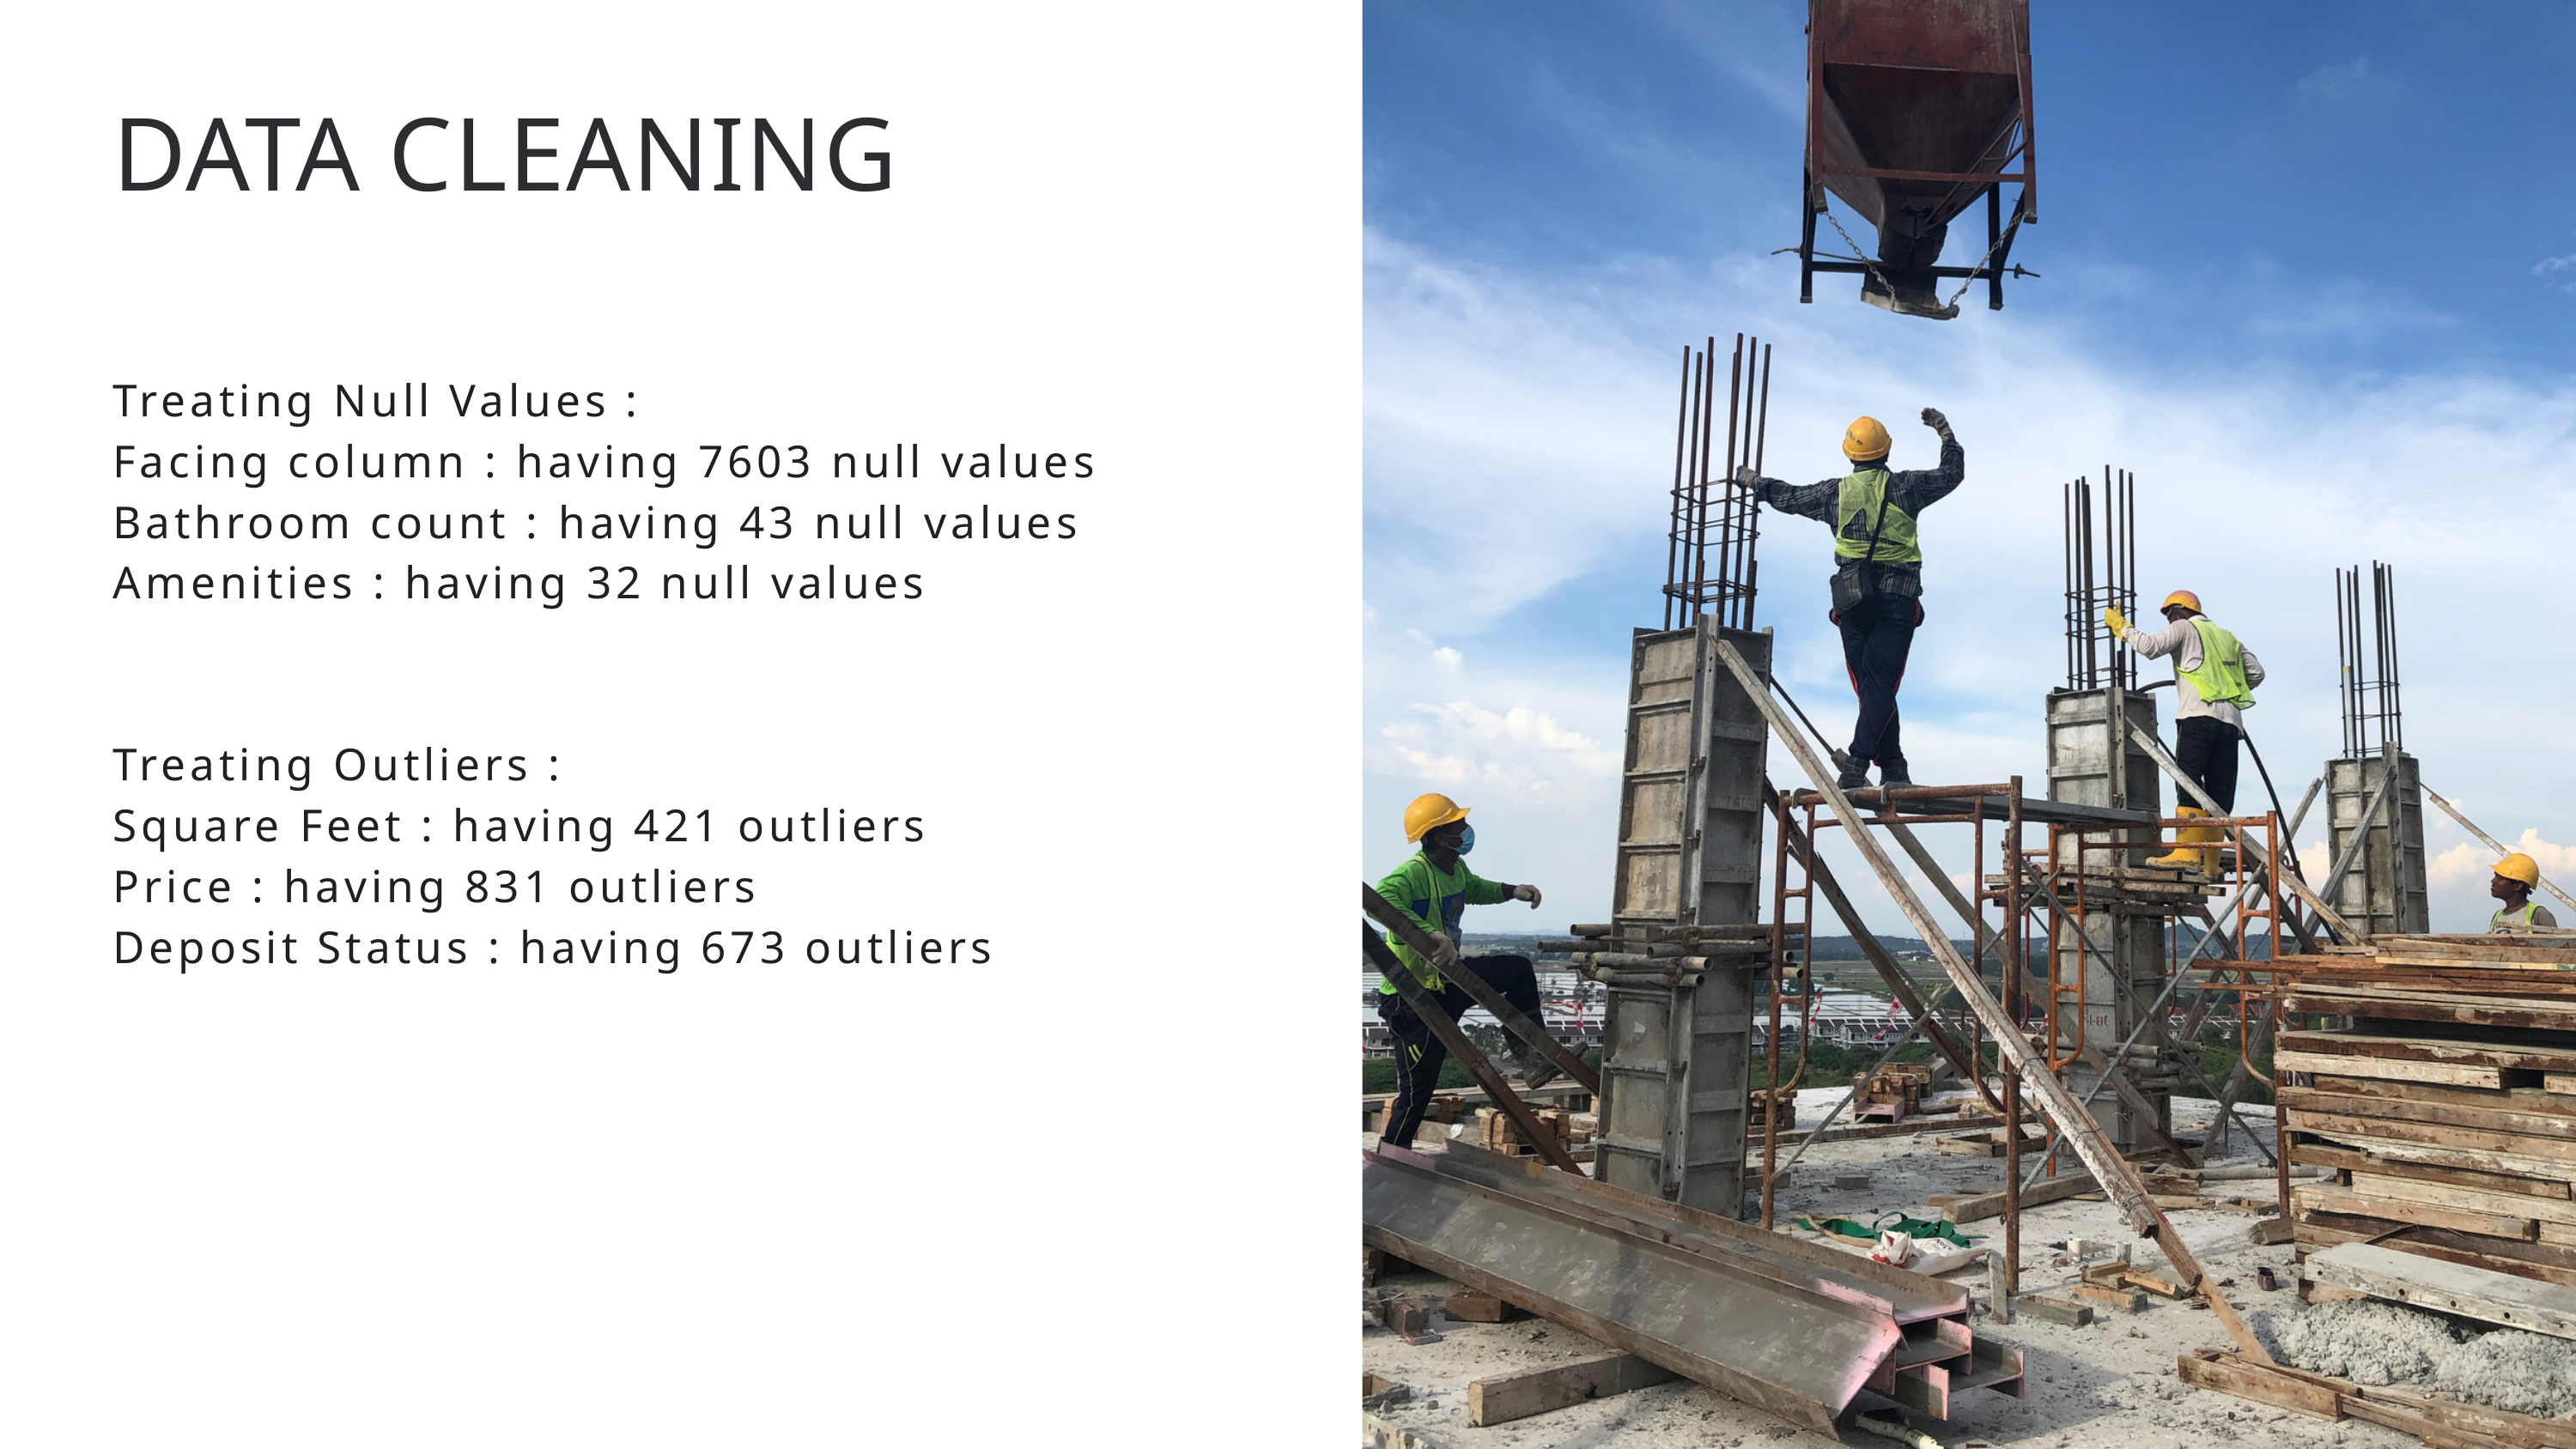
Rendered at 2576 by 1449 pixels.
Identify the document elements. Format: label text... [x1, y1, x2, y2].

text_box [1362, 0, 2576, 1449]
text_box DATA CLEANING [112, 71, 1008, 211]
text_box Treating Null Values : Facing column : having 7603 null values Bathroom count : having 43 null values Amenities : having 32 null values Treating Outliers : Square Feet : having 421 outliers Price : having 831 outliers Deposit Status : having 673 outliers [112, 365, 1217, 1034]
